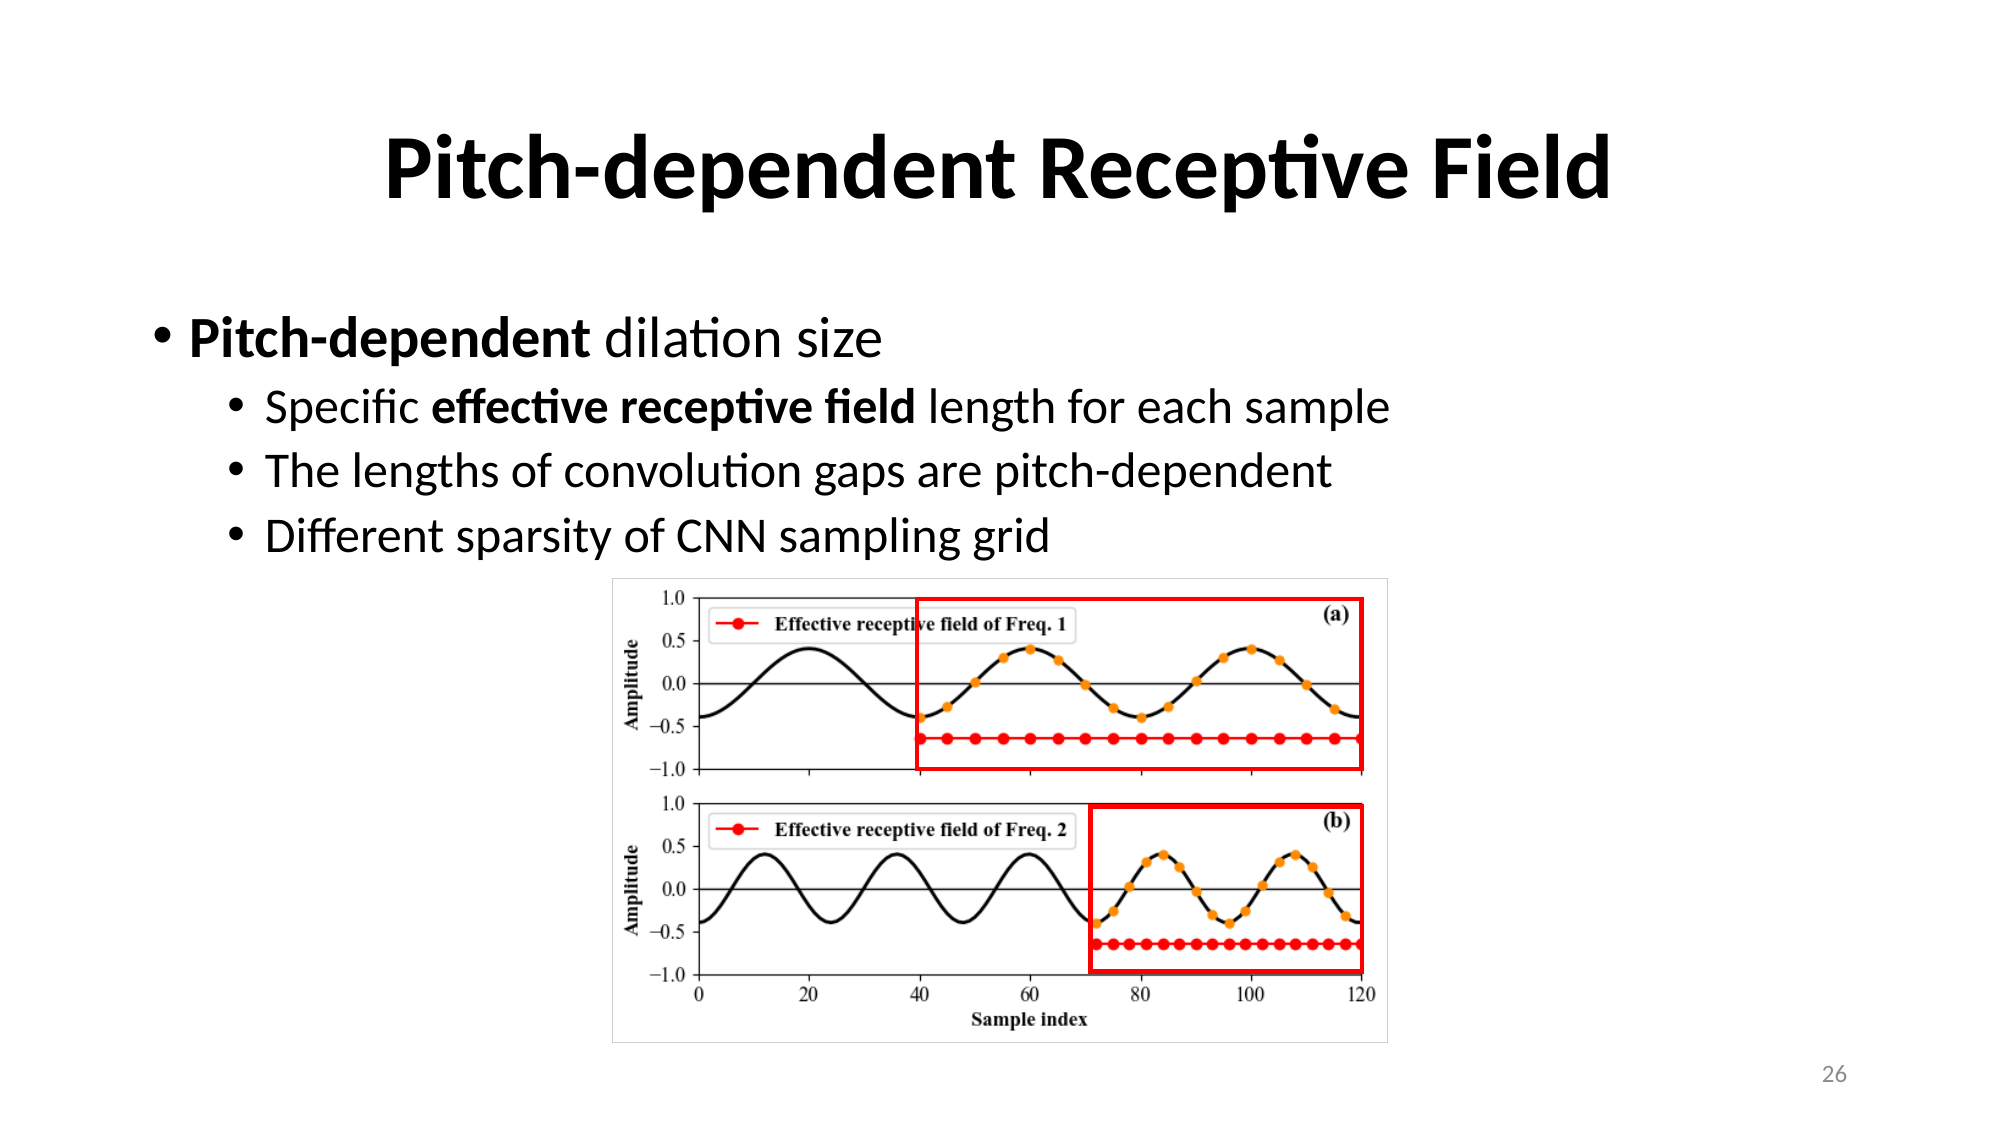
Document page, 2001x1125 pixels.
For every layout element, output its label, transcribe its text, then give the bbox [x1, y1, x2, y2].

slide_number 25 [1412, 1042, 1863, 1103]
list Pitch-dependent dilation size Specific effective receptive field length for each sample The lengths of convolution gaps are pitch-dependent Different sparsity of CNN sampling grid [137, 299, 1863, 1014]
picture [612, 578, 1388, 1043]
title Pitch-dependent Receptive Field [137, 59, 1863, 278]
